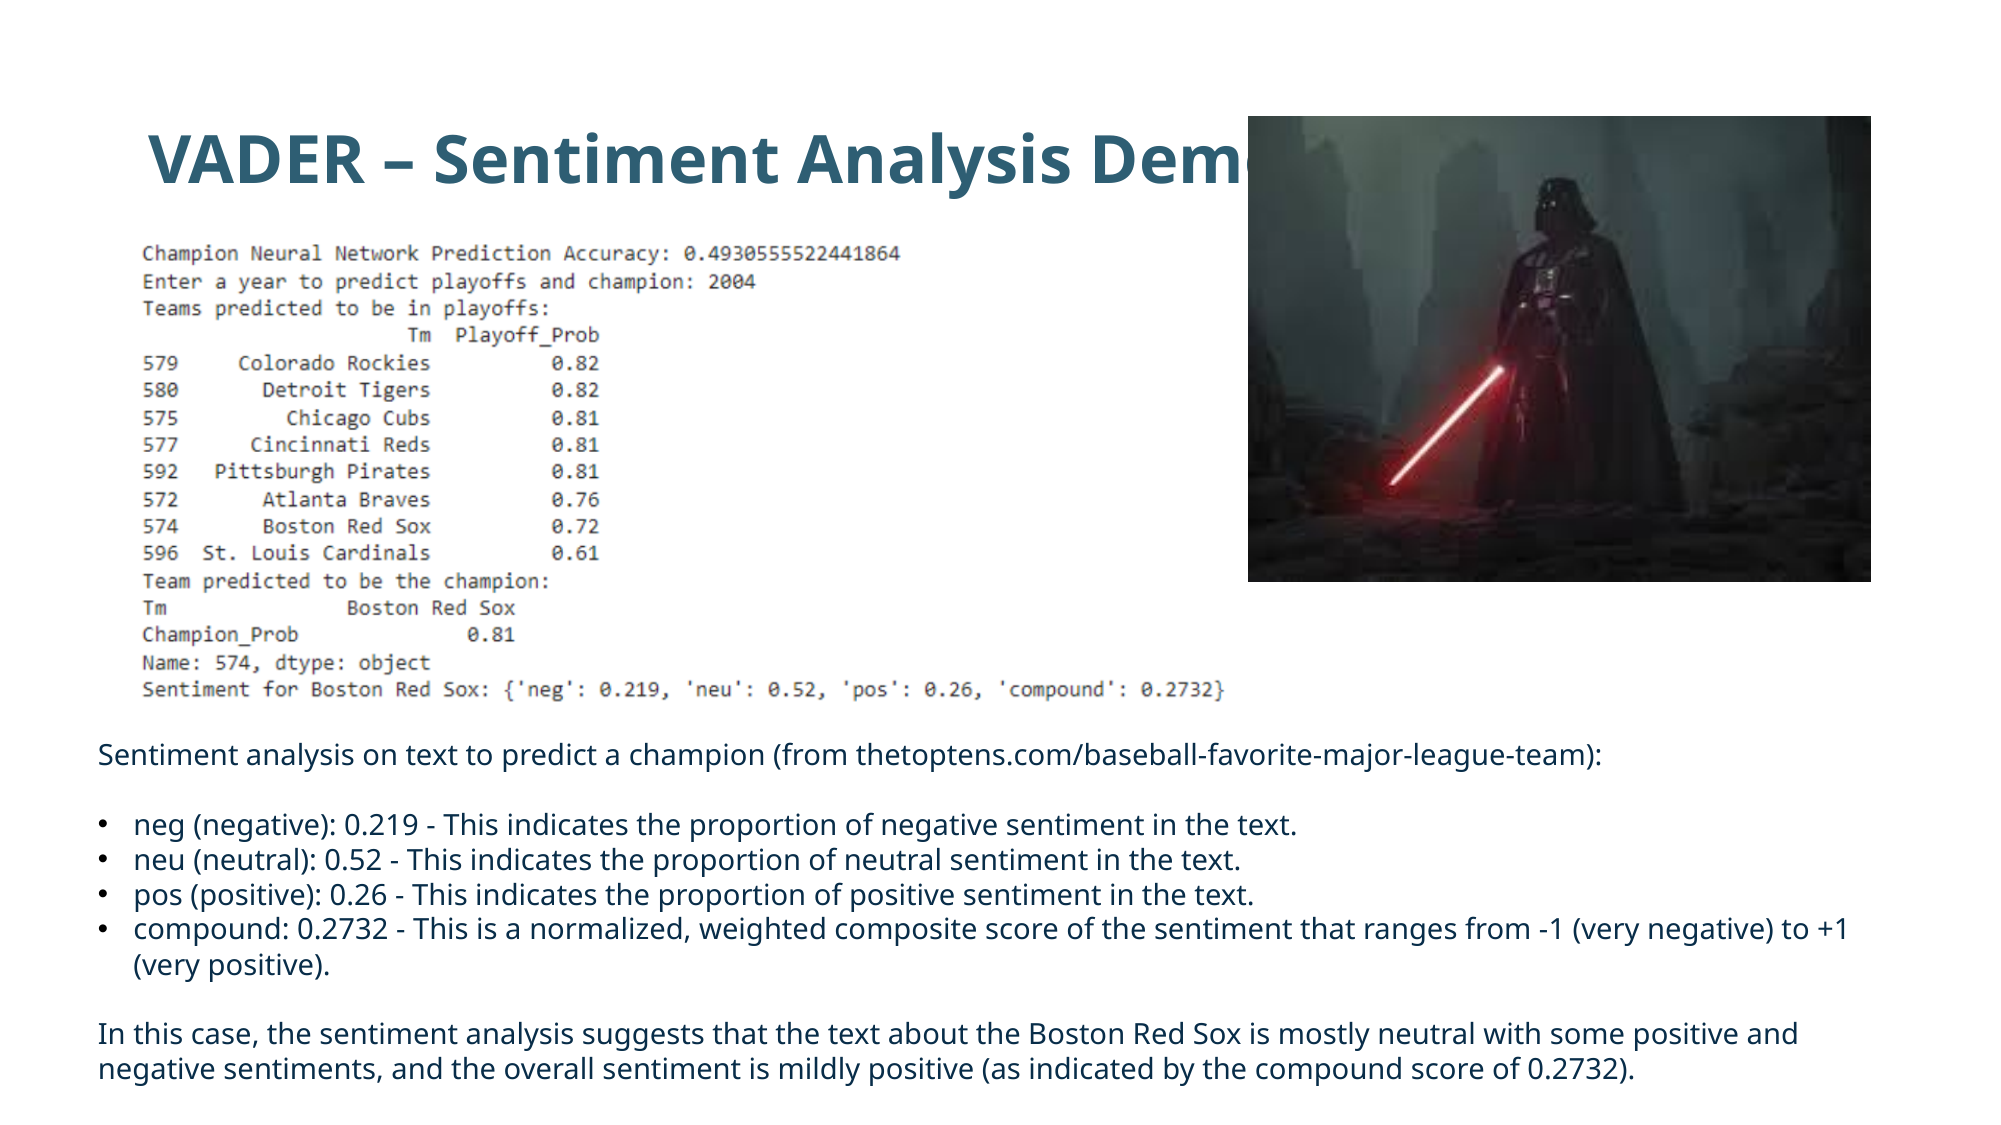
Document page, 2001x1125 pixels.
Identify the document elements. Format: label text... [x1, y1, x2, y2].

text_box Sentiment analysis on text to predict a champion (from thetoptens.com/baseball-favorite-major-league-team): neg (negative): 0.219 - This indicates the proportion of negative sentiment in the text. neu (neutral): 0.52 - This indicates the proportion of neutral sentiment in the text. pos (positive): 0.26 - This indicates the proportion of positive sentiment in the text. compound: 0.2732 - This is a normalized, weighted composite score of the sentiment that ranges from -1 (very negative) to +1 (very positive). In this case, the sentiment analysis suggests that the text about the Boston Red Sox is mostly neutral with some positive and negative sentiments, and the overall sentiment is mildly positive (as indicated by the compound score of 0.2732). [83, 728, 1893, 1125]
title VADER – Sentiment Analysis Demo [68, 97, 1932, 223]
picture [122, 115, 1871, 711]
